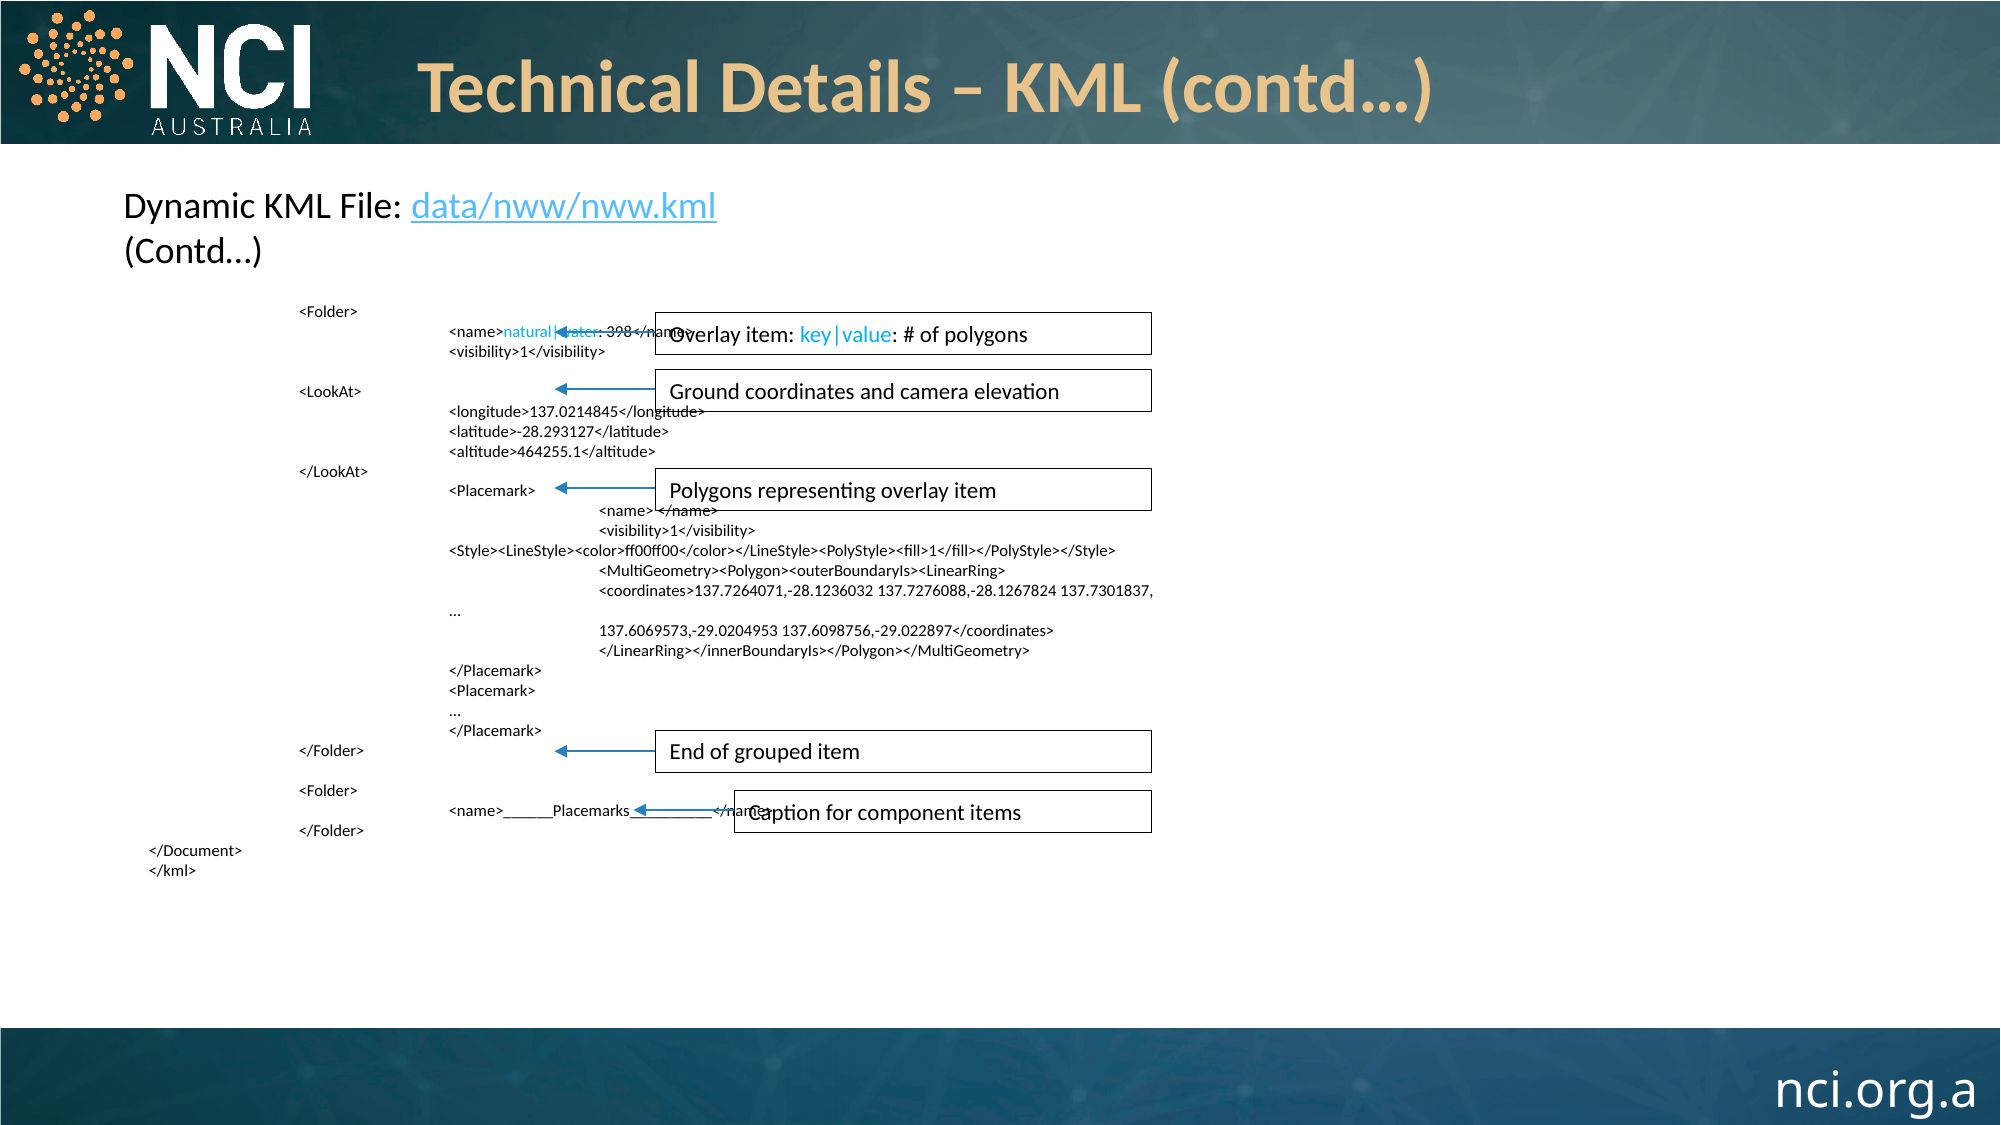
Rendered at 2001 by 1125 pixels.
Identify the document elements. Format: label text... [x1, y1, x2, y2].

text_box Technical Details – KML (contd…) [334, 29, 1519, 135]
text_box Ground coordinates and camera elevation [654, 368, 1152, 412]
text_box Caption for component items [733, 789, 1152, 833]
text_box Polygons representing overlay item [654, 467, 1152, 511]
picture [2, 2, 2000, 144]
text_box <Folder> <name>natural|water: 398</name> <visibility>1</visibility> <LookAt> <longitude>137.0214845</longitude> <latitude>-28.293127</latitude> <altitude>464255.1</altitude> </LookAt> <Placemark> <name> </name> <visibility>1</visibility> <Style><LineStyle><color>ff00ff00</color></LineStyle><PolyStyle><fill>1</fill></PolyStyle></Style> <MultiGeometry><Polygon><outerBoundaryIs><LinearRing> <coordinates>137.7264071,-28.1236032 137.7276088,-28.1267824 137.7301837, ... 137.6069573,-29.0204953 137.6098756,-29.022897</coordinates> </LinearRing></innerBoundaryIs></Polygon></MultiGeometry> </Placemark> <Placemark> ... </Placemark> </Folder> <Folder> <name>______Placemarks__________</name> </Folder> </Document> </kml> [133, 293, 1194, 907]
text_box Dynamic KML File: data/nww/nww.kml (Contd…) [108, 173, 761, 278]
picture [2, 1028, 2000, 1125]
text_box Overlay item: key|value: # of polygons [654, 312, 1152, 355]
text_box End of grouped item [654, 729, 1152, 772]
